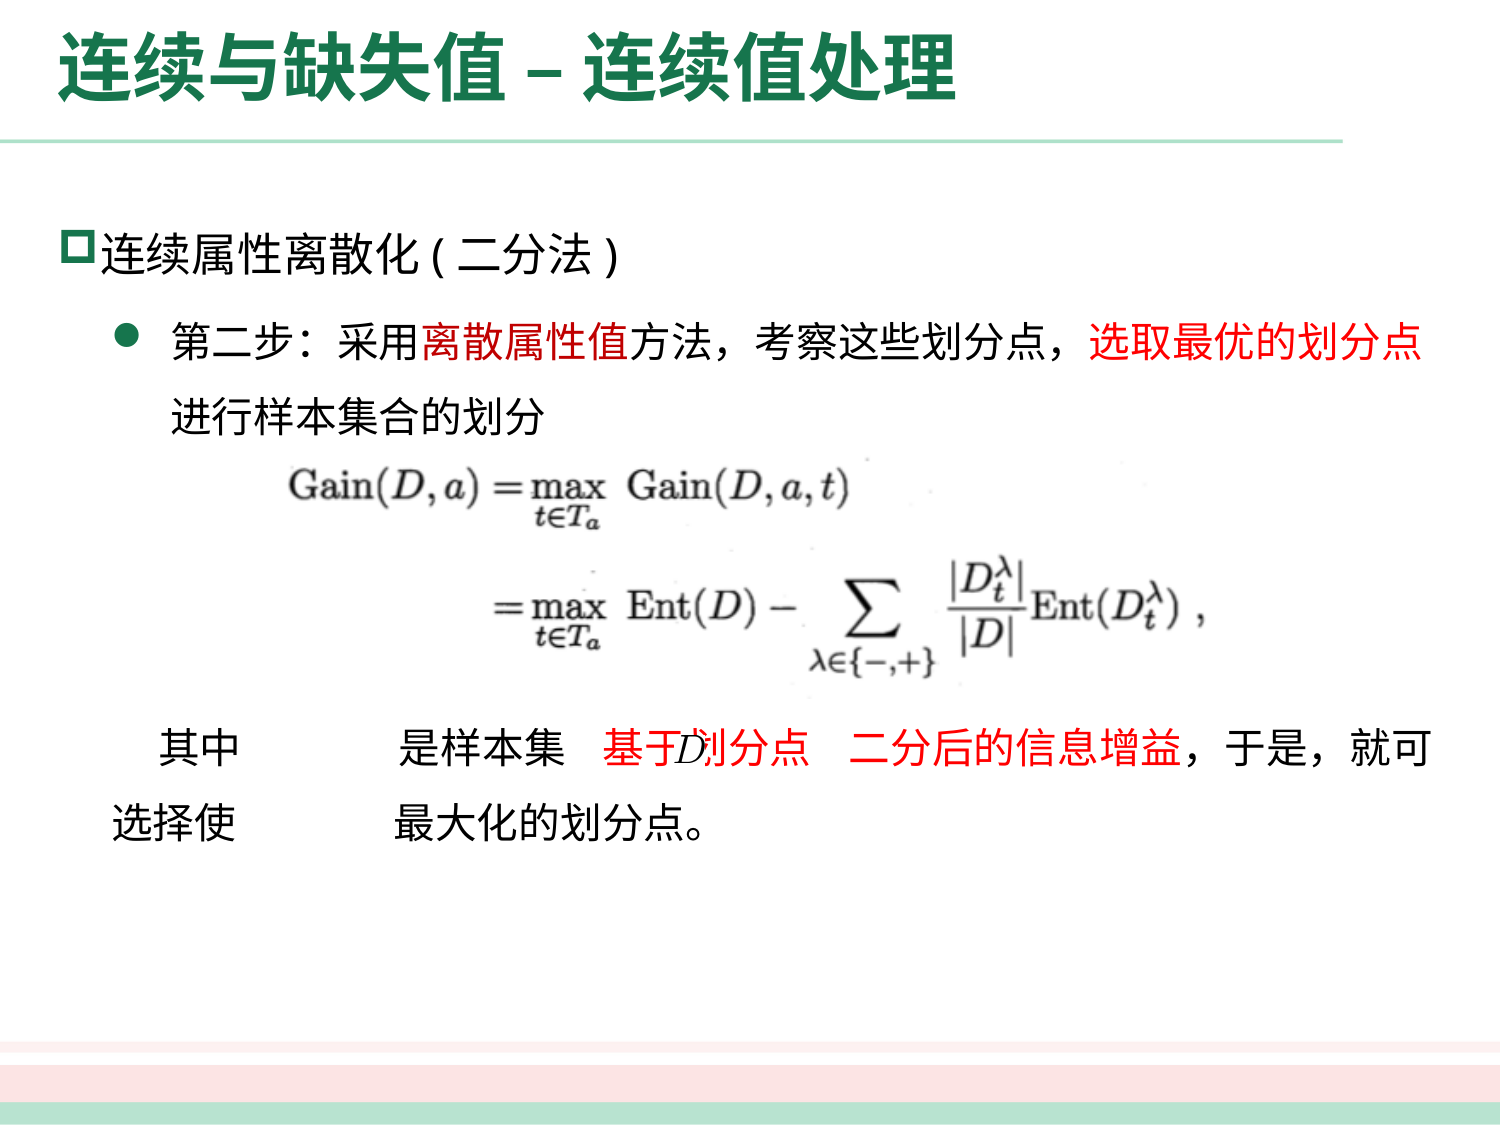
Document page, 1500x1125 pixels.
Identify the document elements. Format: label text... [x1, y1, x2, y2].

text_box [949, 728, 968, 780]
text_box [672, 731, 707, 773]
title 连续与缺失值 – 连续值处理 [42, 7, 1337, 135]
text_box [416, 804, 631, 852]
picture [0, 0, 1500, 1125]
list 连续属性离散化(二分法) 第二步：采用离散属性值方法，考察这些划分点，选取最优的划分点进行样本集合的划分 其中 是样本集 基于划分点 二分后的信息增益，于是，就可选择使 最大化的划分点。 [42, 190, 1457, 999]
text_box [277, 725, 493, 773]
